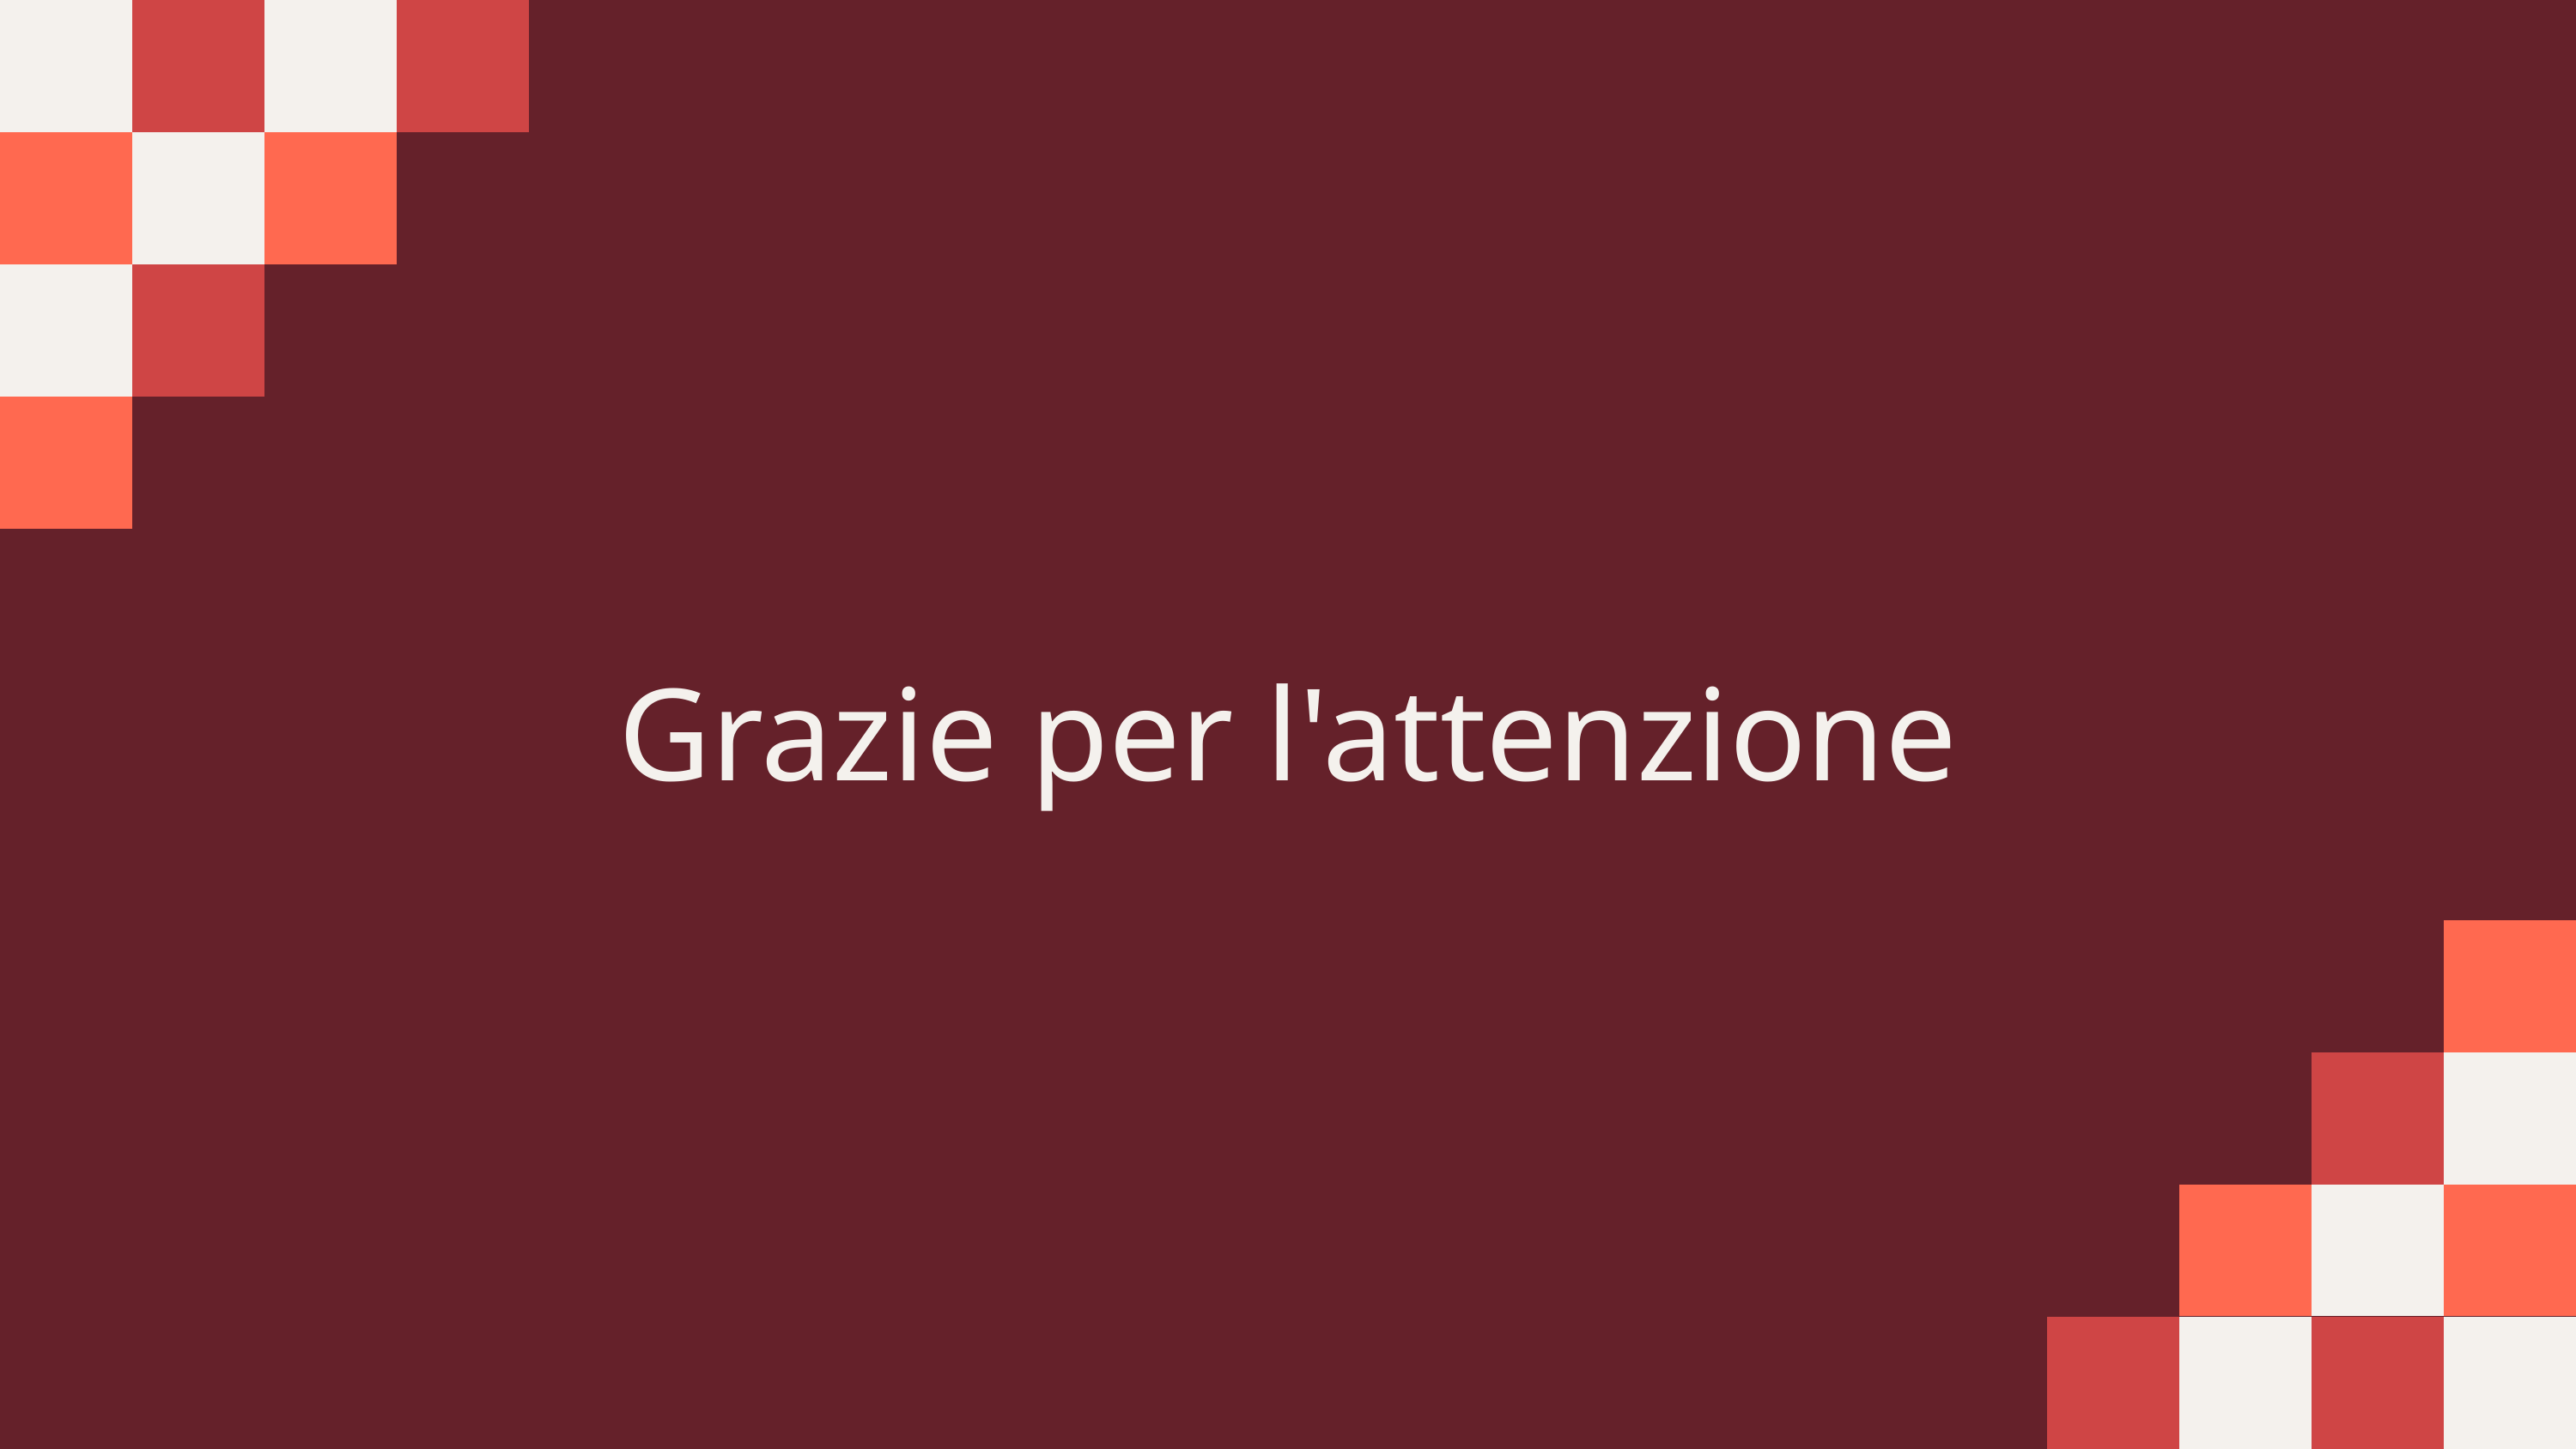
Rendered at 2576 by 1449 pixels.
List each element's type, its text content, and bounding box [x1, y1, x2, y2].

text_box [2046, 919, 2576, 1449]
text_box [0, 0, 530, 530]
text_box Grazie per l'attenzione [144, 627, 2432, 807]
